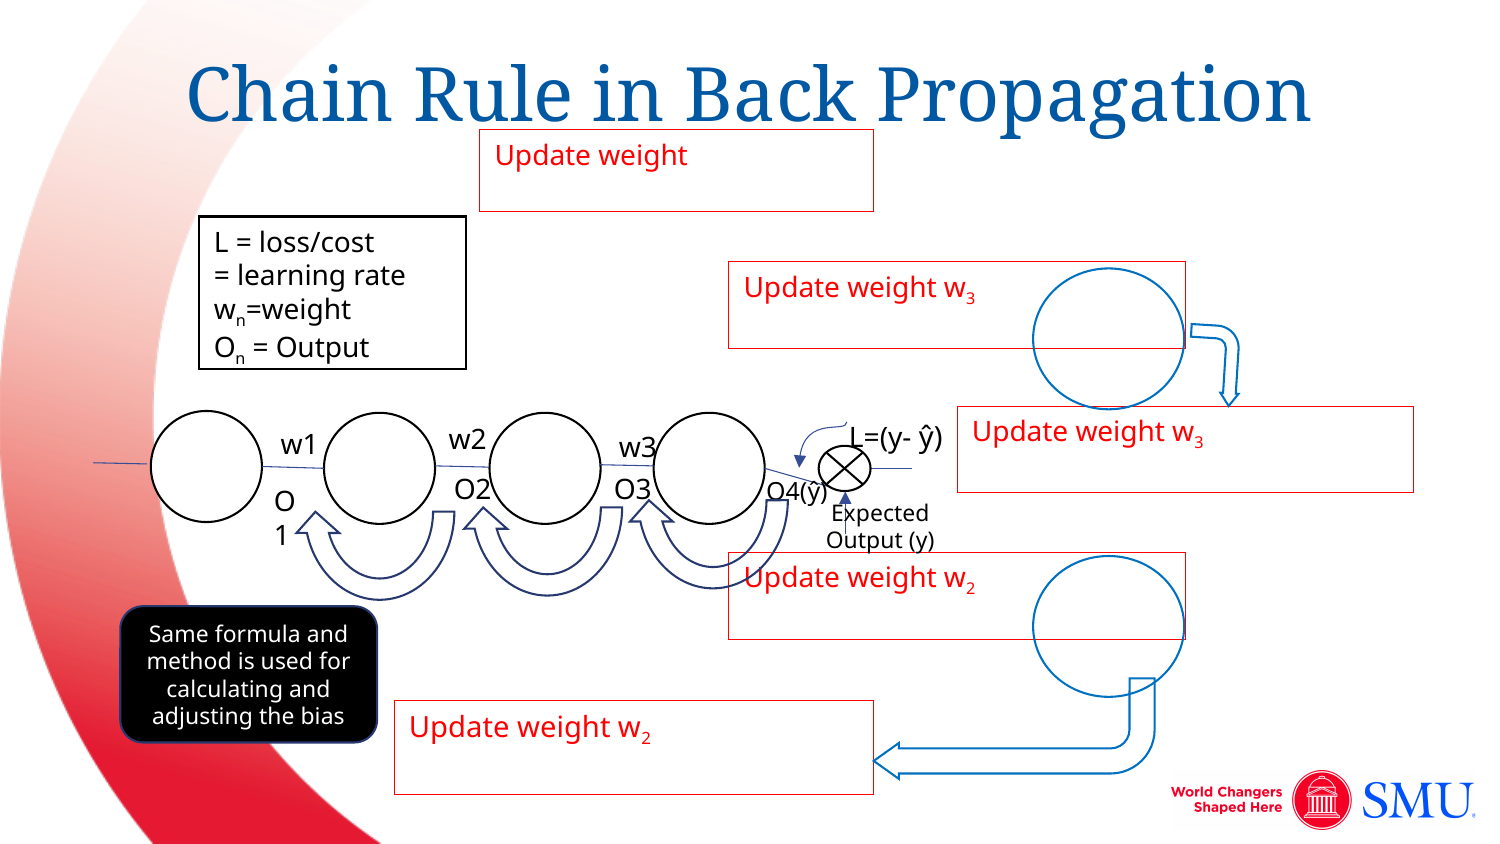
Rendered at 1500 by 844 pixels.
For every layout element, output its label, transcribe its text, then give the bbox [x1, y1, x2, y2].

picture [0, 194, 385, 844]
text_box [510, 411, 602, 525]
text_box Same formula and method is used for calculating and adjusting the bias [119, 605, 379, 744]
text_box [1032, 554, 1186, 698]
text_box O2 [438, 463, 528, 513]
text_box [1189, 322, 1241, 408]
text_box [871, 684, 1156, 781]
picture [1171, 770, 1476, 830]
text_box O4(ŷ) [751, 467, 845, 513]
text_box [149, 409, 263, 524]
text_box [461, 506, 624, 597]
picture [324, 484, 385, 577]
text_box w3 [604, 421, 693, 471]
text_box O3 [599, 463, 689, 513]
title Chain Rule in Back Propagation [0, 0, 1500, 194]
text_box [322, 411, 437, 525]
text_box w1 [265, 418, 355, 468]
text_box [1032, 267, 1186, 411]
text_box [674, 411, 766, 525]
text_box w2 [433, 413, 523, 463]
text_box [294, 510, 456, 601]
picture [263, 469, 323, 475]
text_box [627, 498, 789, 590]
text_box [817, 461, 872, 493]
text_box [799, 421, 847, 468]
text_box L=(y- ŷ) [834, 410, 974, 461]
text_box O1 [259, 475, 324, 559]
text_box Expected Output (y) [786, 516, 975, 536]
